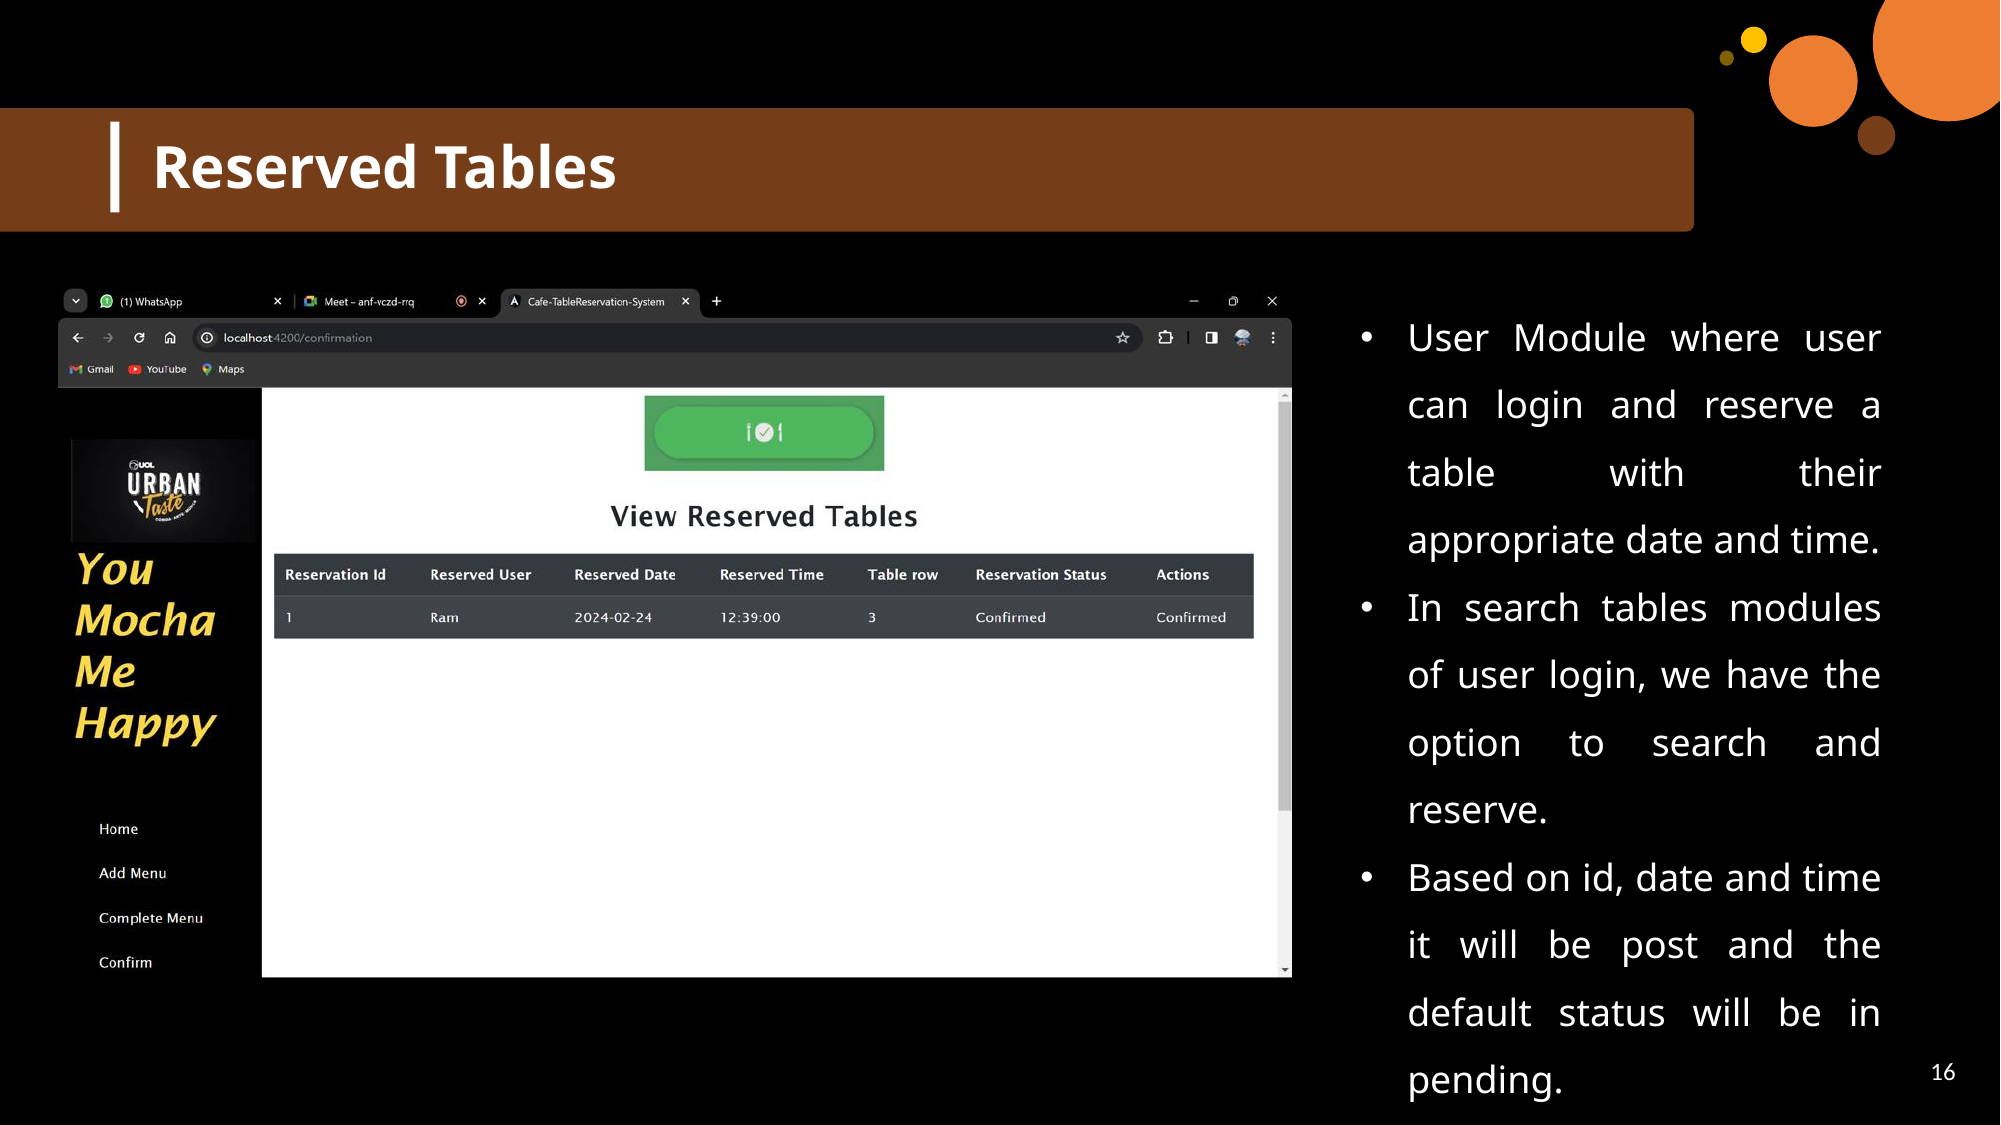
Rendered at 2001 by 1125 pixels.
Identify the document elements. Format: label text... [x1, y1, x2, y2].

picture [58, 283, 1292, 978]
title Reserved Tables [137, 108, 1677, 232]
text_box User Module where user can login and reserve a table with their appropriate date and time. In search tables modules of user login, we have the option to search and reserve. Based on id, date and time it will be post and the default status will be in pending. [1345, 283, 1898, 1109]
slide_number 16 [1520, 1040, 1971, 1101]
